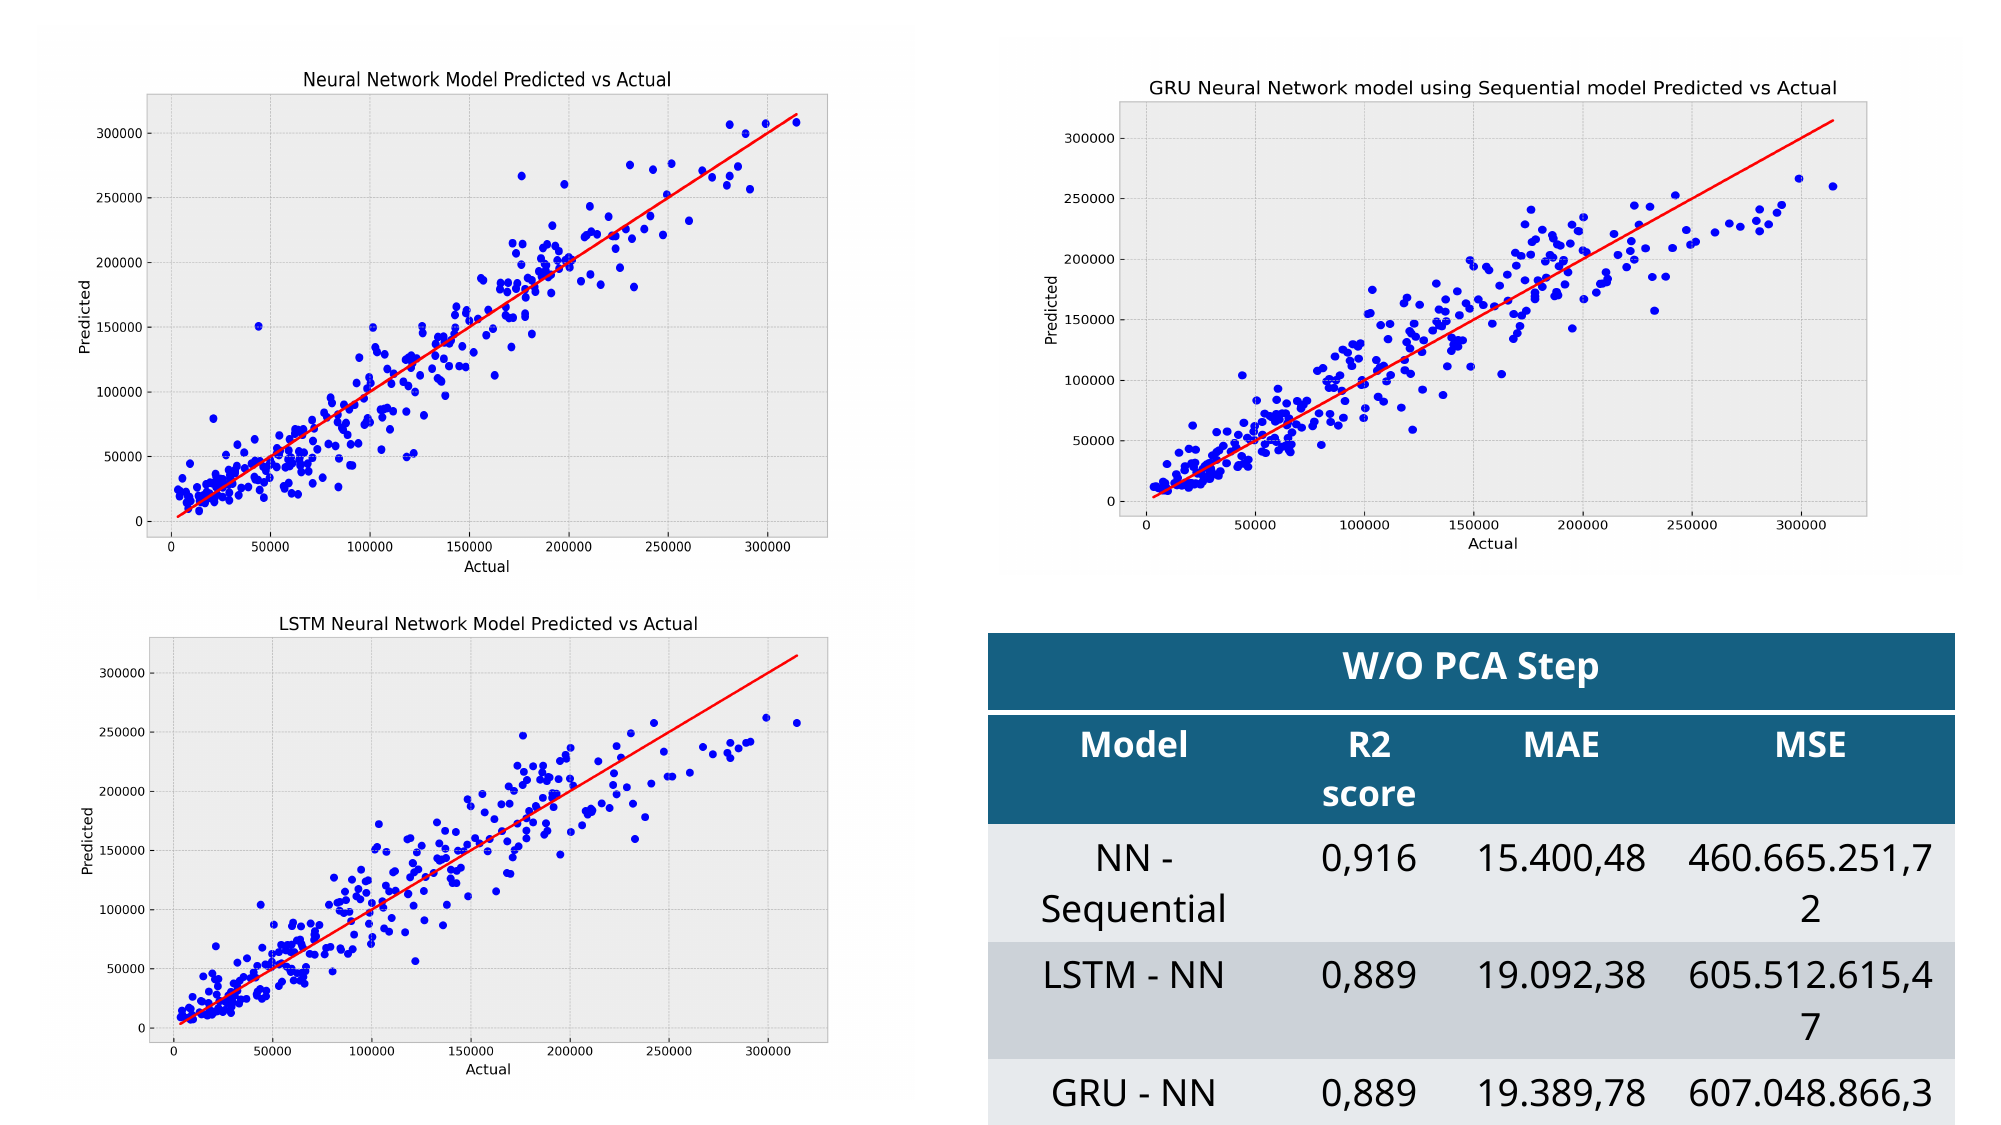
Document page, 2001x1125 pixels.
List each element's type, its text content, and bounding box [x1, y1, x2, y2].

table_cell 0,889 [1281, 1059, 1457, 1125]
table_header W/O PCA Step [988, 633, 1955, 710]
table_cell R2 score [1281, 715, 1457, 824]
table_cell LSTM - NN [988, 942, 1281, 1059]
table_cell 0,916 [1281, 824, 1457, 942]
table_cell MAE [1457, 715, 1666, 824]
picture [36, 24, 915, 1101]
table_cell NN - Sequential [988, 824, 1281, 942]
table_cell 15.400,48 [1457, 824, 1666, 942]
table_cell GRU - NN [988, 1059, 1281, 1125]
picture [999, 37, 1964, 576]
table_cell 607.048.866,33 [1666, 1059, 1955, 1125]
table_cell 19.389,78 [1457, 1059, 1666, 1125]
table_cell 460.665.251,72 [1666, 824, 1955, 942]
table_cell 605.512.615,47 [1666, 942, 1955, 1059]
table_cell Model [988, 715, 1281, 824]
table_cell 0,889 [1281, 942, 1457, 1059]
table_cell MSE [1666, 715, 1955, 824]
table_cell 19.092,38 [1457, 942, 1666, 1059]
